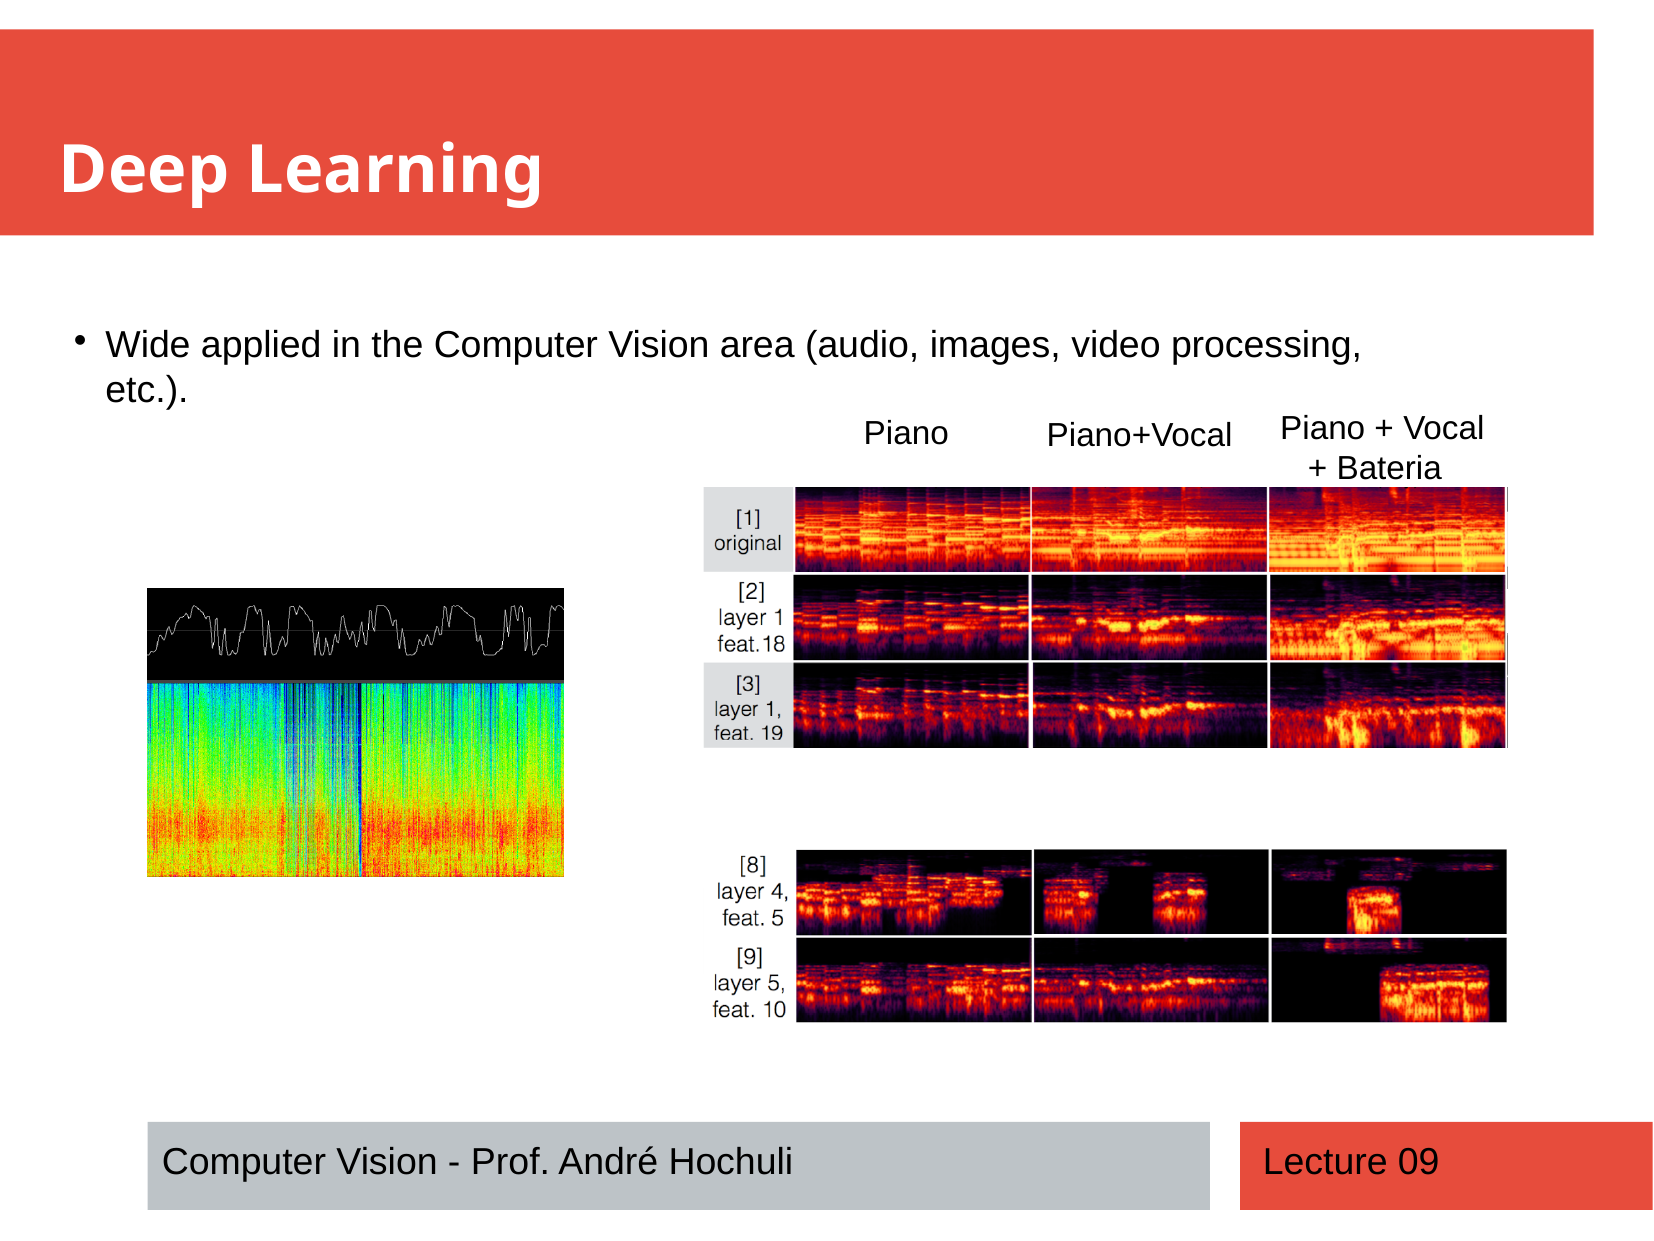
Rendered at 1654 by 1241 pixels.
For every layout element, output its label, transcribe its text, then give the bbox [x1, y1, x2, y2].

text_box [58, 299, 1565, 1067]
text_box Piano [848, 402, 964, 455]
picture [146, 588, 564, 877]
text_box Lecture 09 [1248, 1129, 1623, 1189]
text_box Piano + Vocal + Bateria [1265, 396, 1500, 485]
text_box Piano+Vocal [1031, 404, 1248, 457]
text_box Wide applied in the Computer Vision area (audio, images, video processing, etc.). [59, 310, 1424, 1057]
picture [701, 487, 1508, 1027]
text_box Deep Learning [58, 58, 1594, 206]
text_box Computer Vision - Prof. André Hochuli [147, 1129, 1205, 1189]
